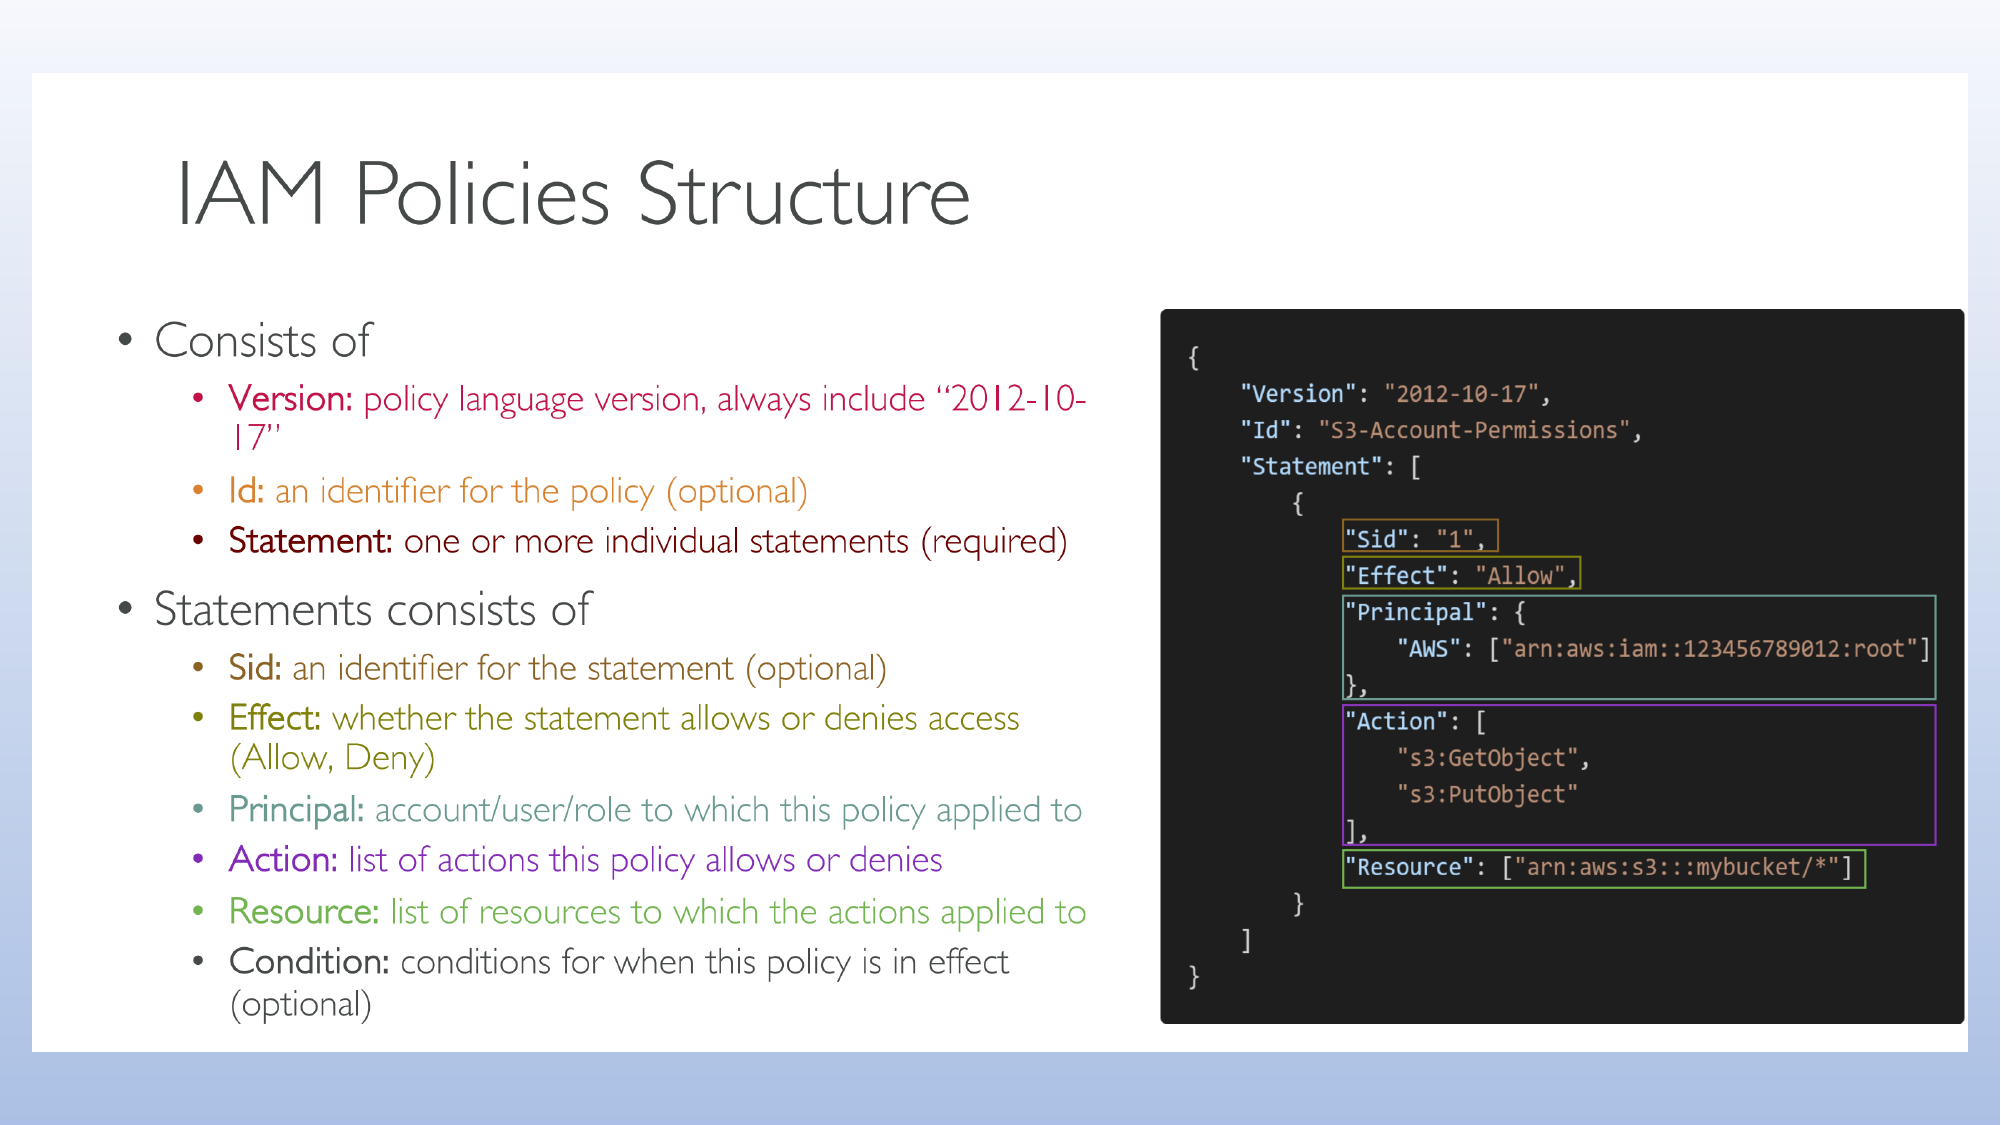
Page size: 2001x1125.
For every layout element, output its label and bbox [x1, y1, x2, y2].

picture [32, 73, 1968, 1052]
